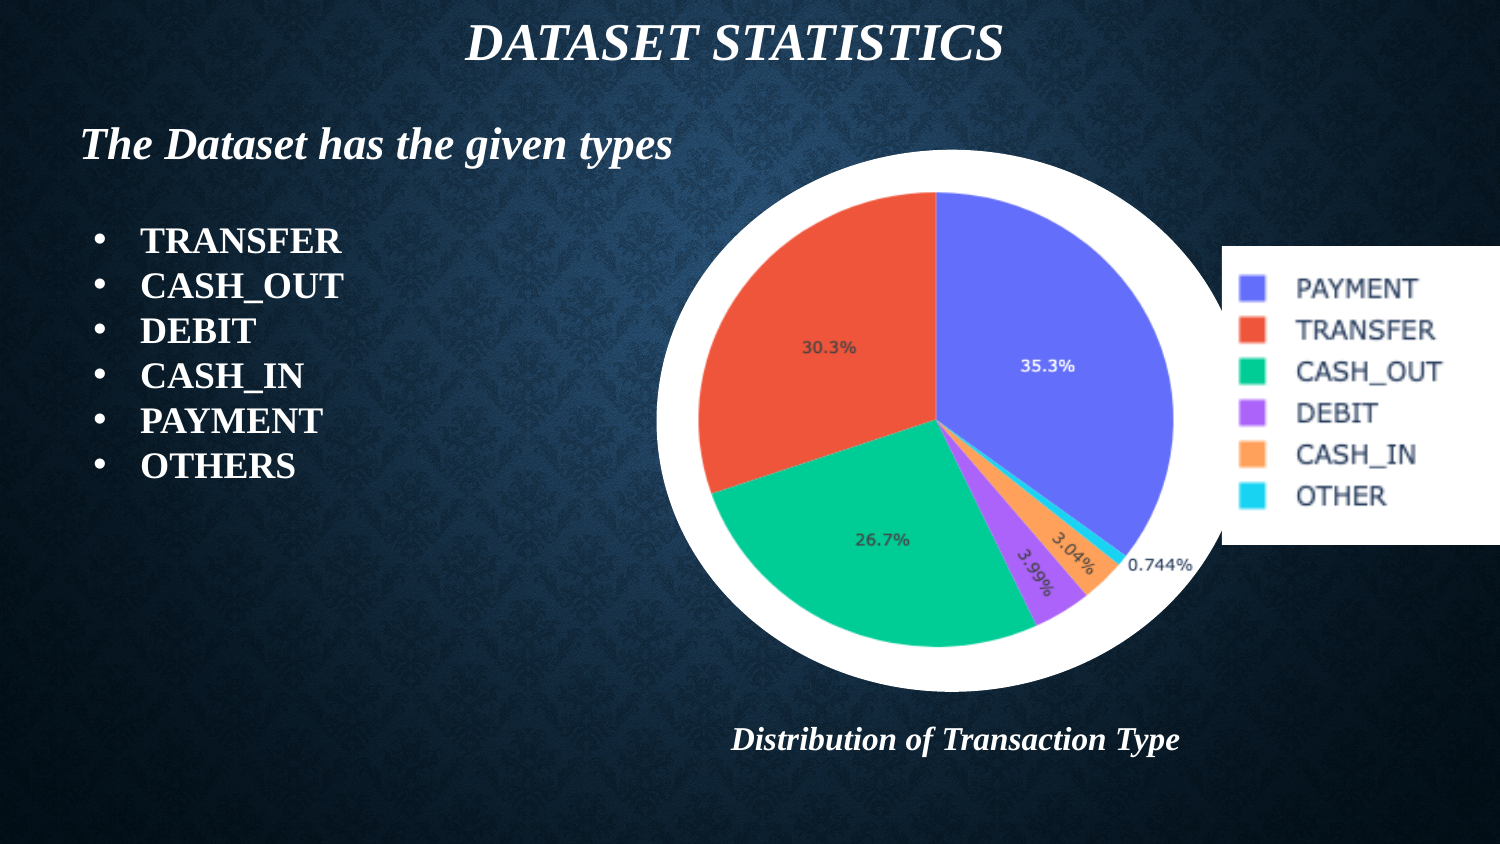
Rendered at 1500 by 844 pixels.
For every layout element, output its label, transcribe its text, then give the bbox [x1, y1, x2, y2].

subtitle The Dataset has the given types [64, 98, 751, 201]
picture [655, 149, 1500, 693]
text_box Distribution of Transaction Type [715, 701, 1403, 804]
text_box TRANSFER CASH_OUT DEBIT CASH_IN PAYMENT OTHERS [78, 200, 649, 577]
title Dataset Statistics [76, 0, 1394, 174]
